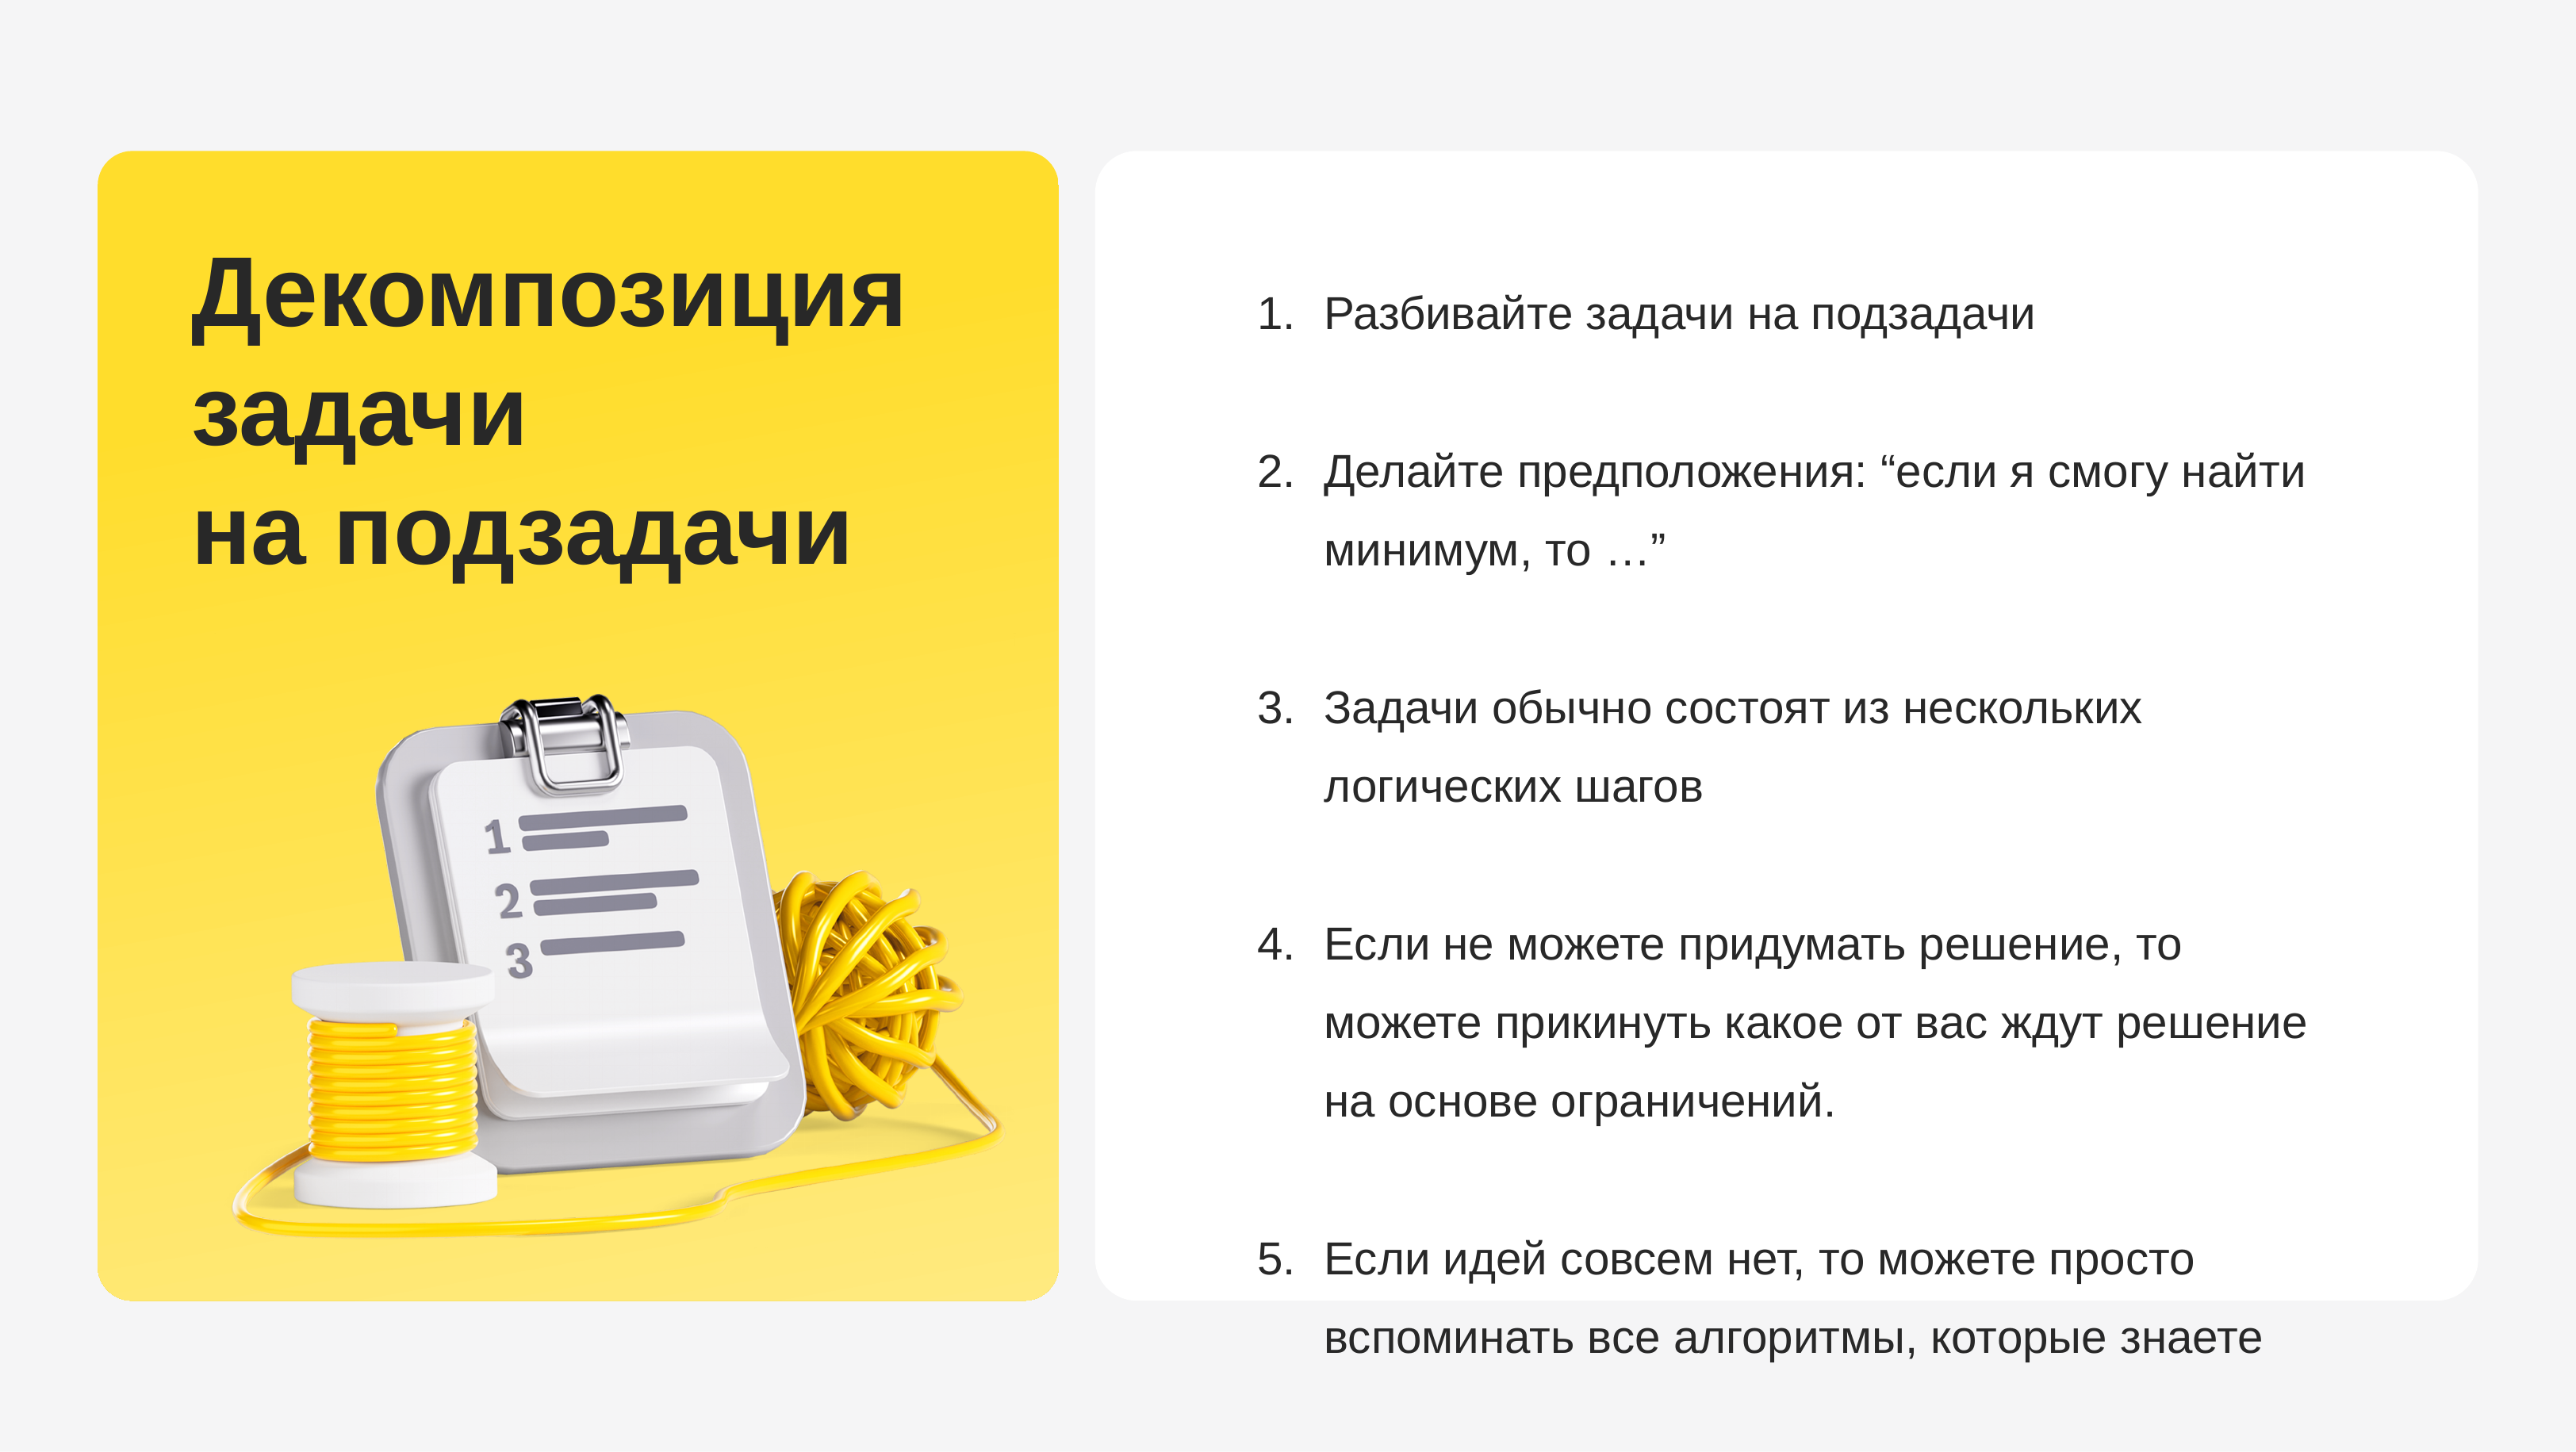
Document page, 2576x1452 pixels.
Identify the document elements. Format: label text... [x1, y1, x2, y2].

text_box [98, 151, 1059, 1301]
text_box [1094, 151, 2478, 1301]
text_box Разбивайте задачи на подзадачи Делайте предположения: “если я смогу найти минимум, то …” Задачи обычно состоят из нескольких логических шагов Если не можете придумать решение, то можете прикинуть какое от вас ждут решение на основе ограничений. Если идей совсем нет, то можете просто вспоминать все алгоритмы, которые знаете [1257, 254, 2317, 1369]
text_box Декомпозиция задачи на подзадачи [191, 227, 968, 584]
picture [133, 632, 1096, 1256]
